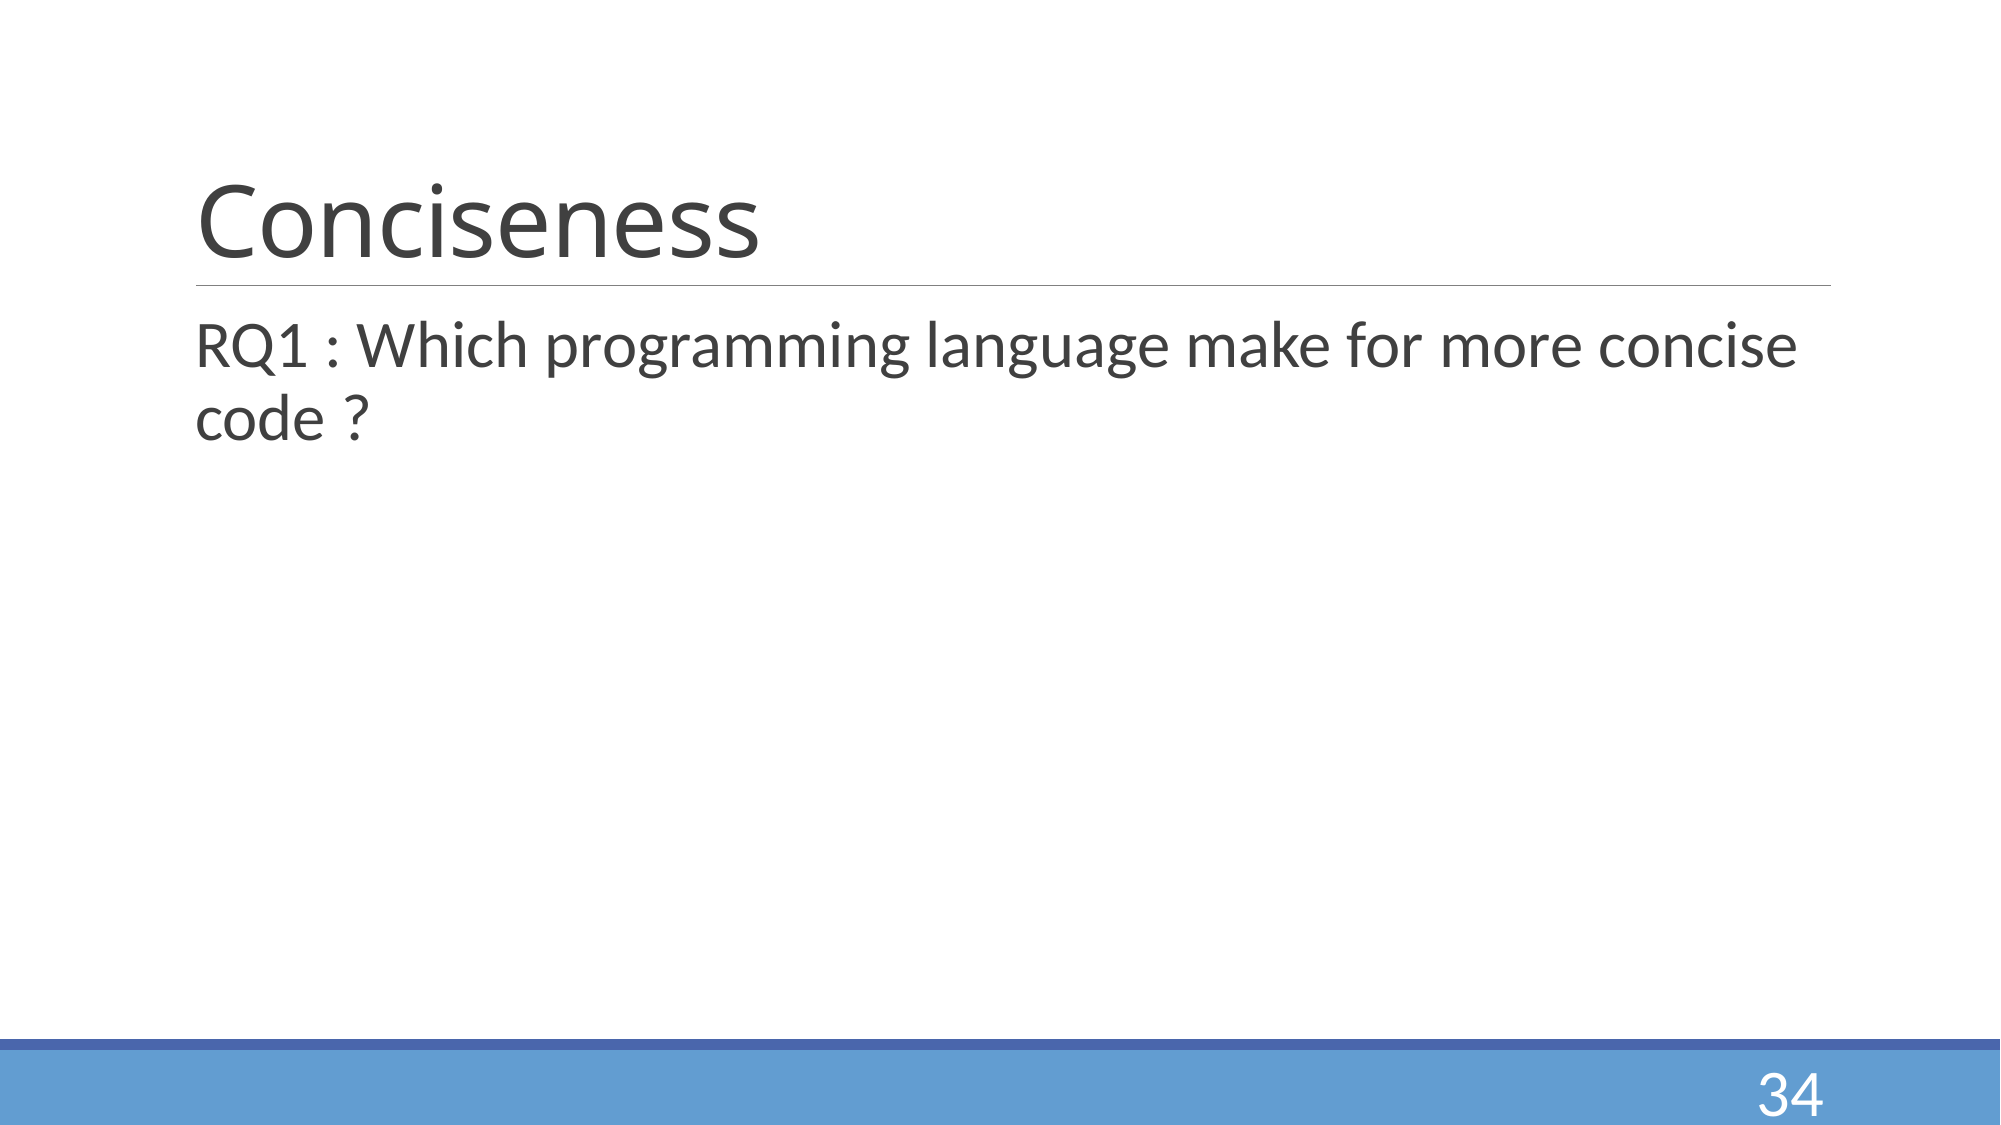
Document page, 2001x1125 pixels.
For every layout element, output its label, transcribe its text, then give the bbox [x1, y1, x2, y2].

slide_number 34 [1624, 1059, 1840, 1120]
list RQ1 : Which programming language make for more concise code ? [180, 302, 1830, 963]
title Conciseness [180, 47, 1830, 285]
